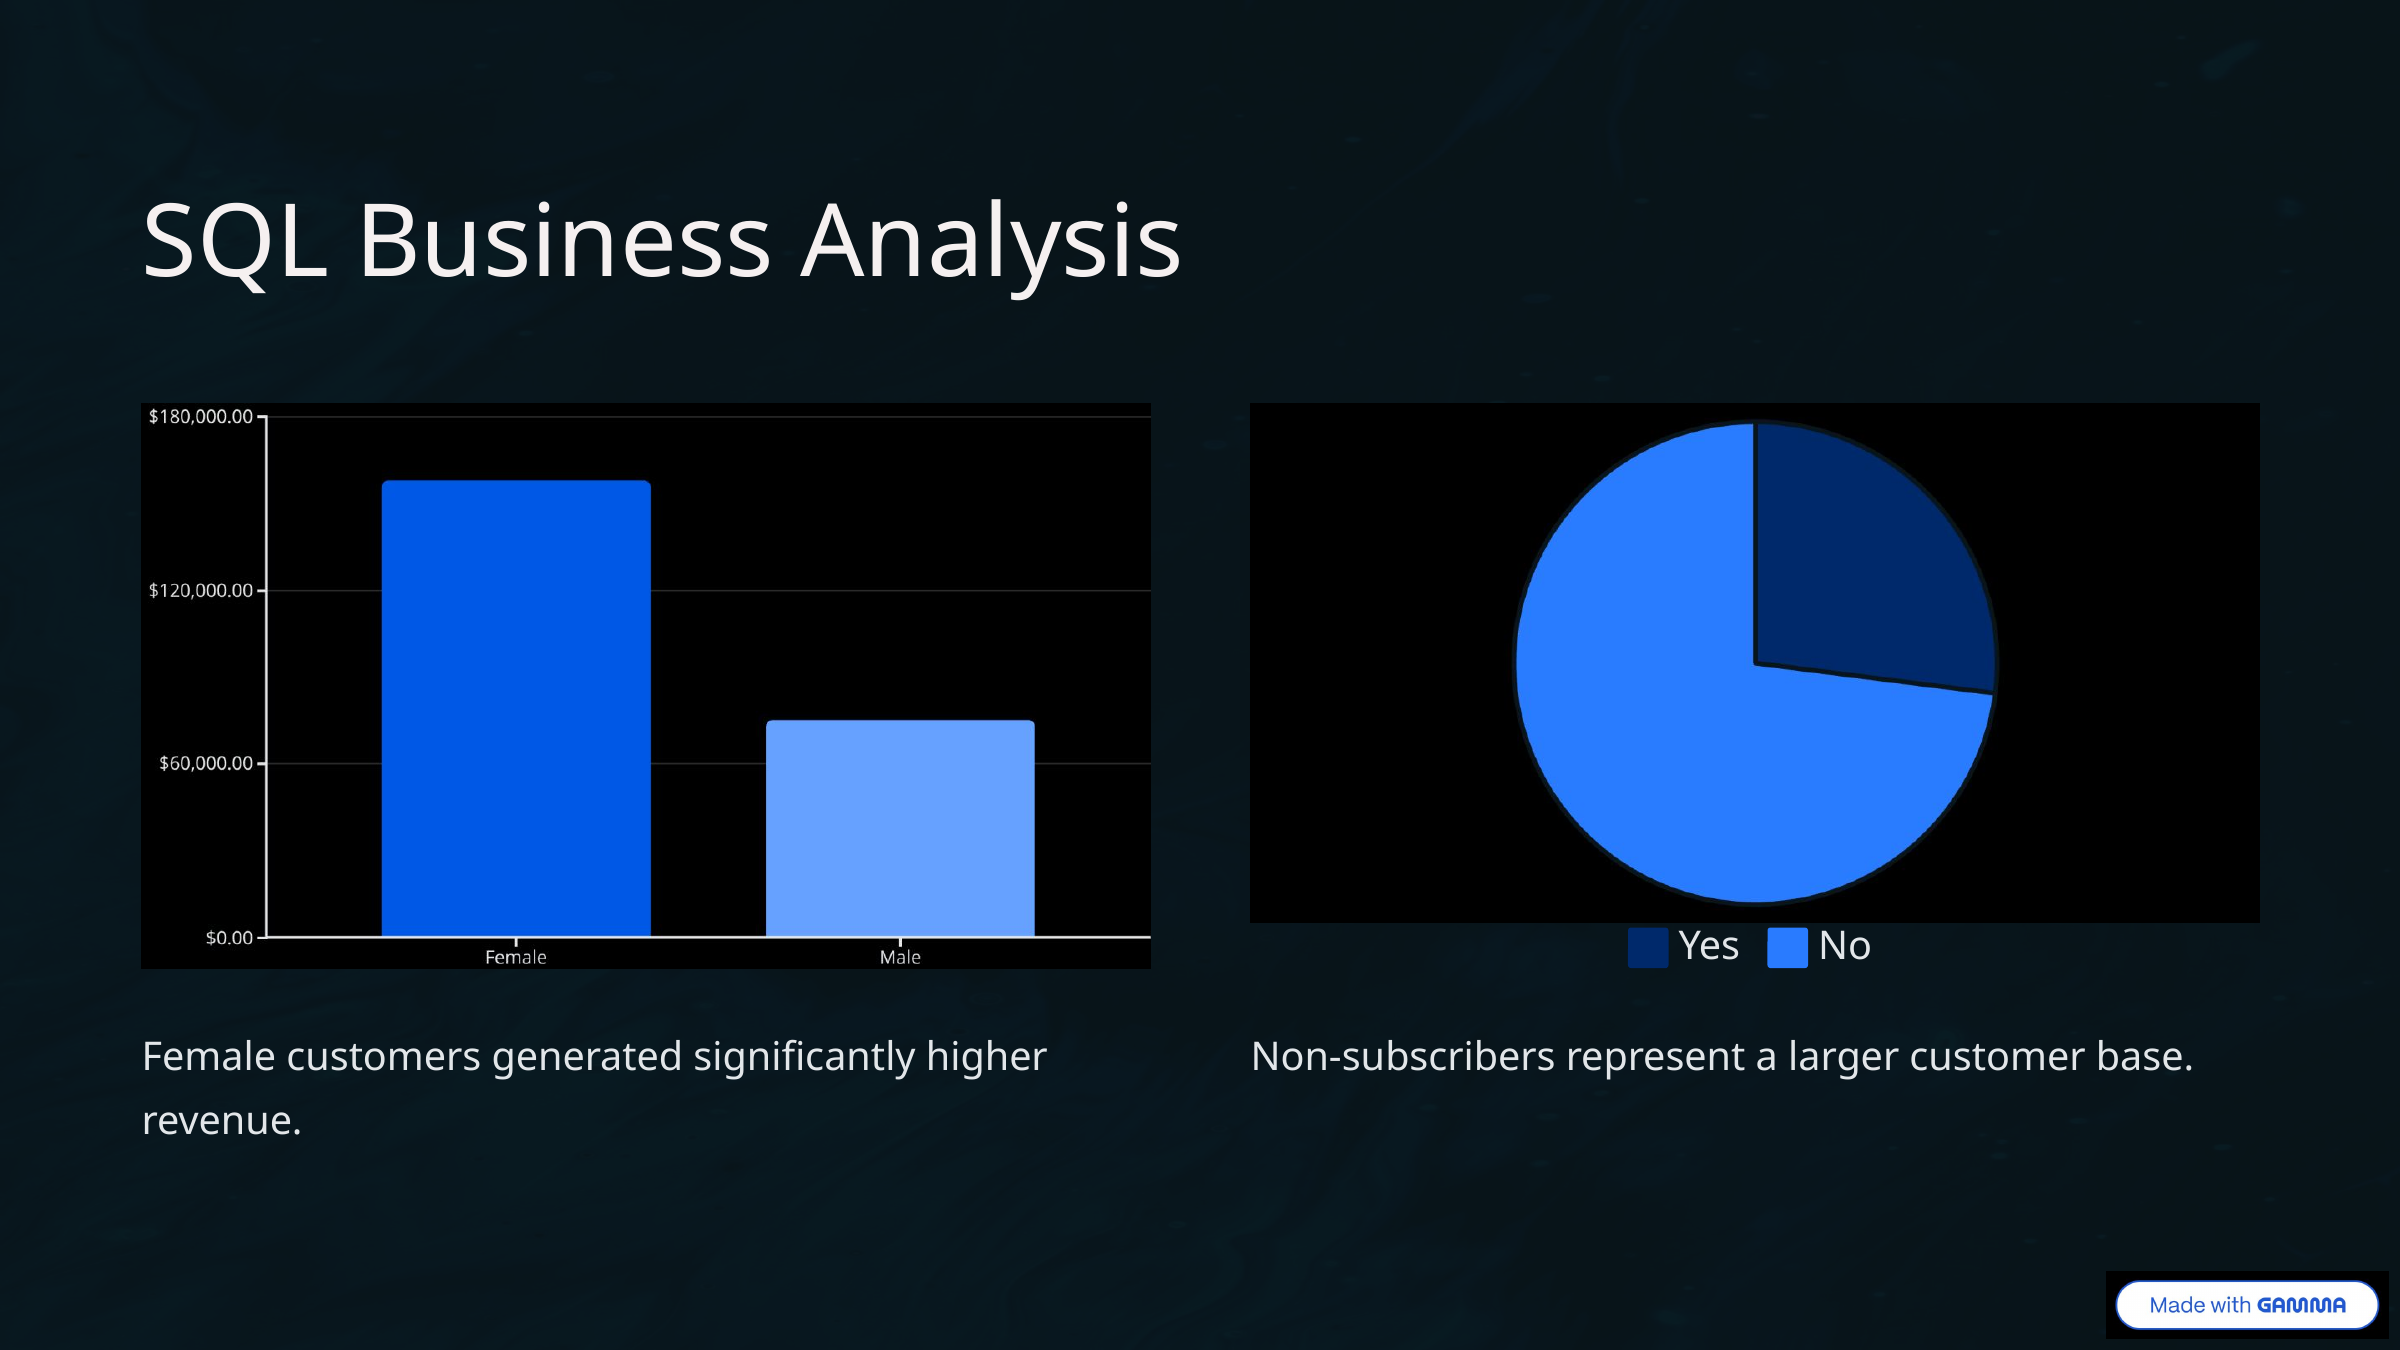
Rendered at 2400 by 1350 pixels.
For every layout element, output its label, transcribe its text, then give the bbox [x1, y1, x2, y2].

text_box No [1818, 927, 1873, 969]
text_box Non-subscribers represent a larger customer base. [1250, 1013, 2260, 1079]
text_box SQL Business Analysis [141, 170, 1229, 297]
text_box [1627, 927, 1669, 969]
picture [1250, 403, 2260, 923]
text_box Female customers generated significantly higher revenue. [141, 1013, 1151, 1144]
text_box [1767, 927, 1809, 969]
text_box Yes [1678, 927, 1743, 969]
picture [2106, 1271, 2389, 1339]
picture [141, 403, 1151, 969]
